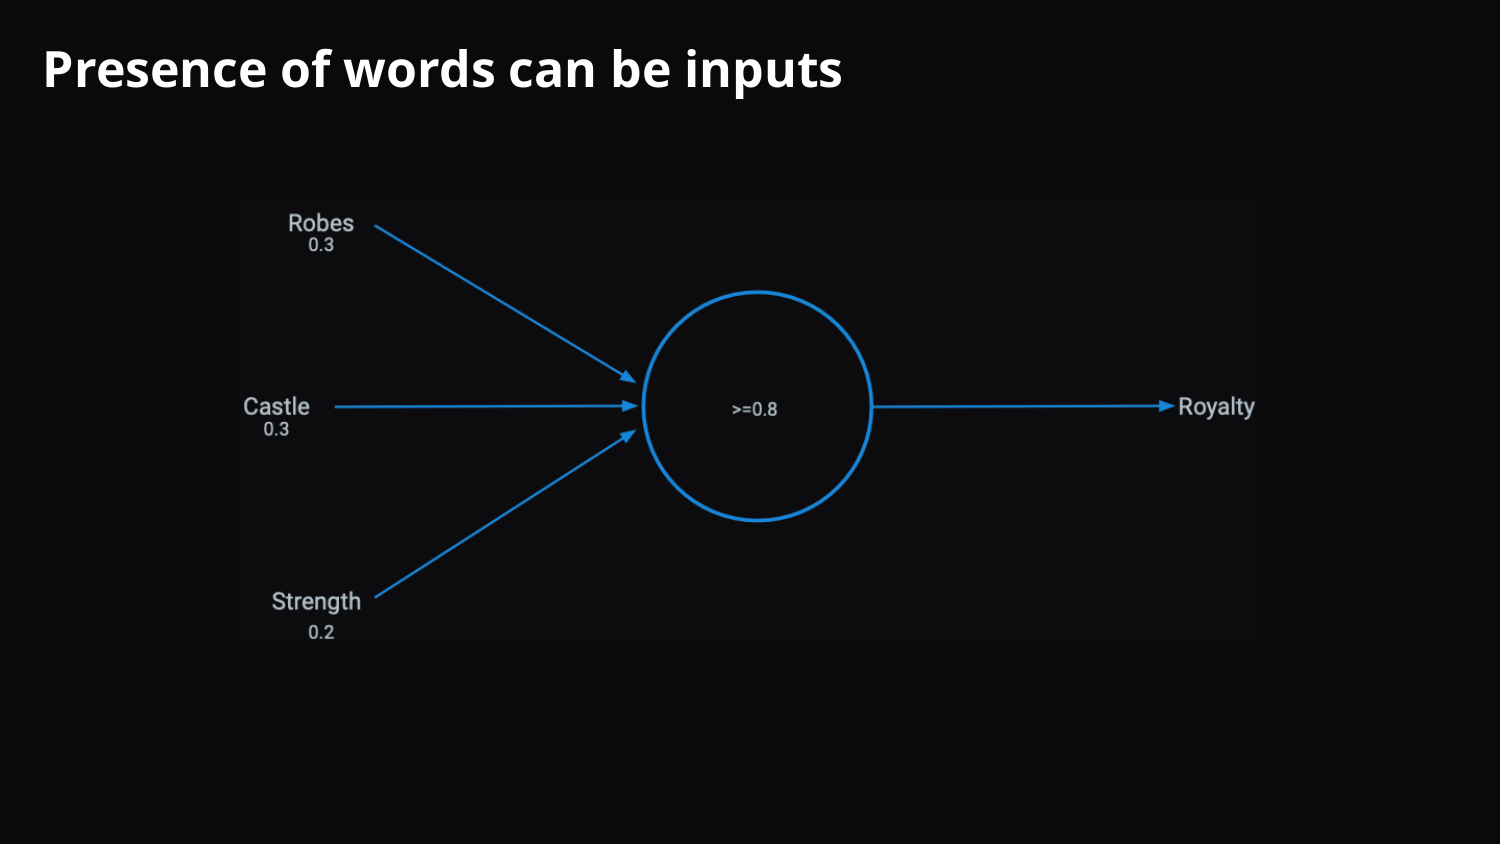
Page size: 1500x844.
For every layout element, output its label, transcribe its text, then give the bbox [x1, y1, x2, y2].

title Presence of words can be inputs [36, 21, 1299, 121]
picture [239, 198, 1261, 645]
